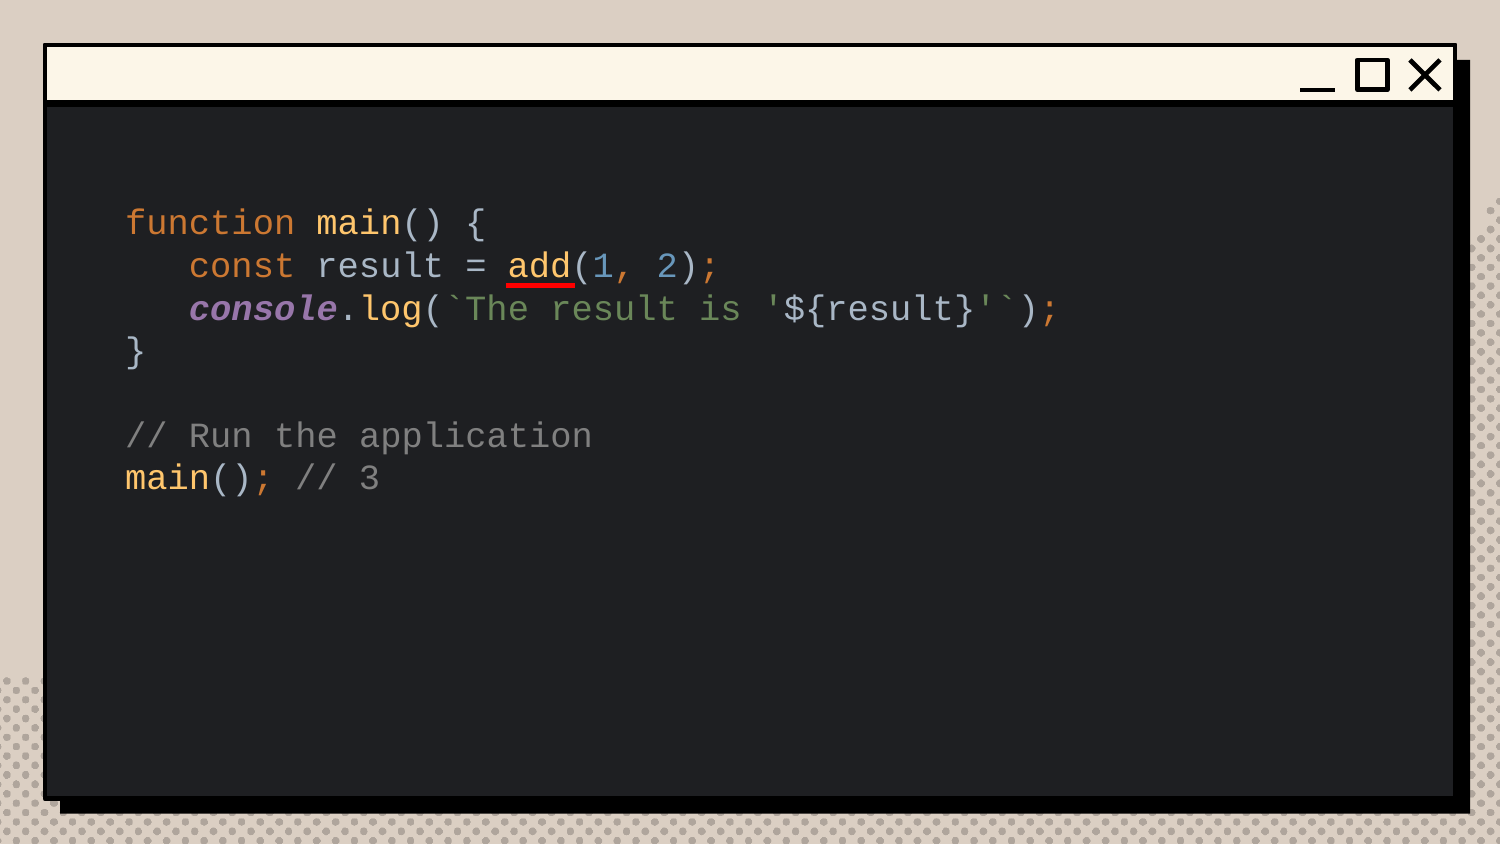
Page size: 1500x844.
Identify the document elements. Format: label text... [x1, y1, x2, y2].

text_box function main() { const result = add(1, 2); console.log(`The result is '${result}'`); } // Run the application main(); // 3 [110, 184, 1081, 513]
